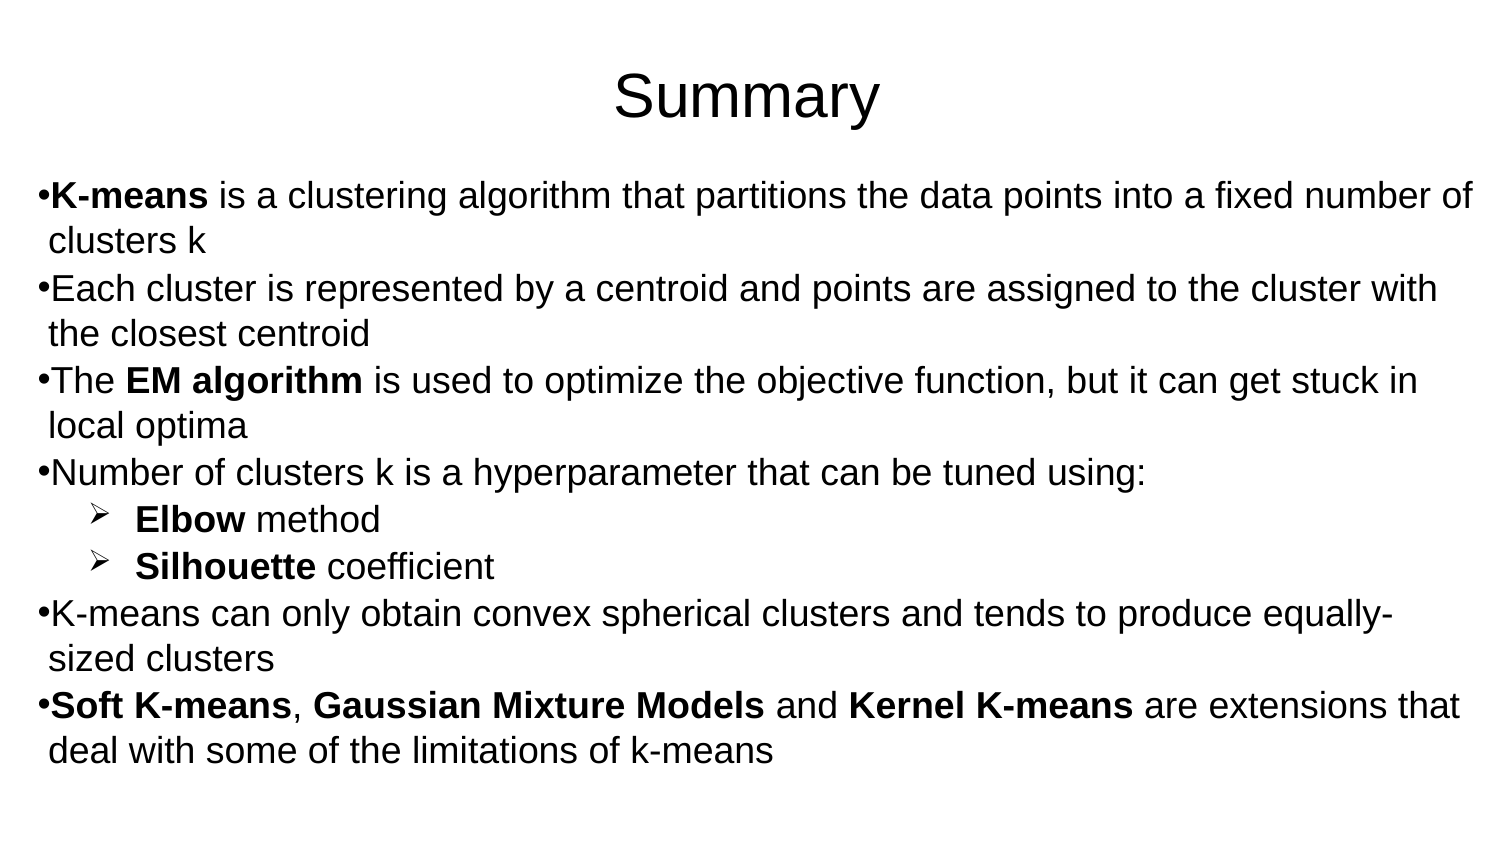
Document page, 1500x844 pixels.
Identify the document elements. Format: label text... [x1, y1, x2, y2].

text_box Summary [24, 21, 1470, 163]
text_box K-means is a clustering algorithm that partitions the data points into a fixed number of clusters k Each cluster is represented by a centroid and points are assigned to the cluster with the closest centroid The EM algorithm is used to optimize the objective function, but it can get stuck in local optima Number of clusters k is a hyperparameter that can be tuned using: Elbow method Silhouette coefficient K-means can only obtain convex spherical clusters and tends to produce equally-sized clusters Soft K-means, Gaussian Mixture Models and Kernel K-means are extensions that deal with some of the limitations of k-means [37, 171, 1476, 360]
